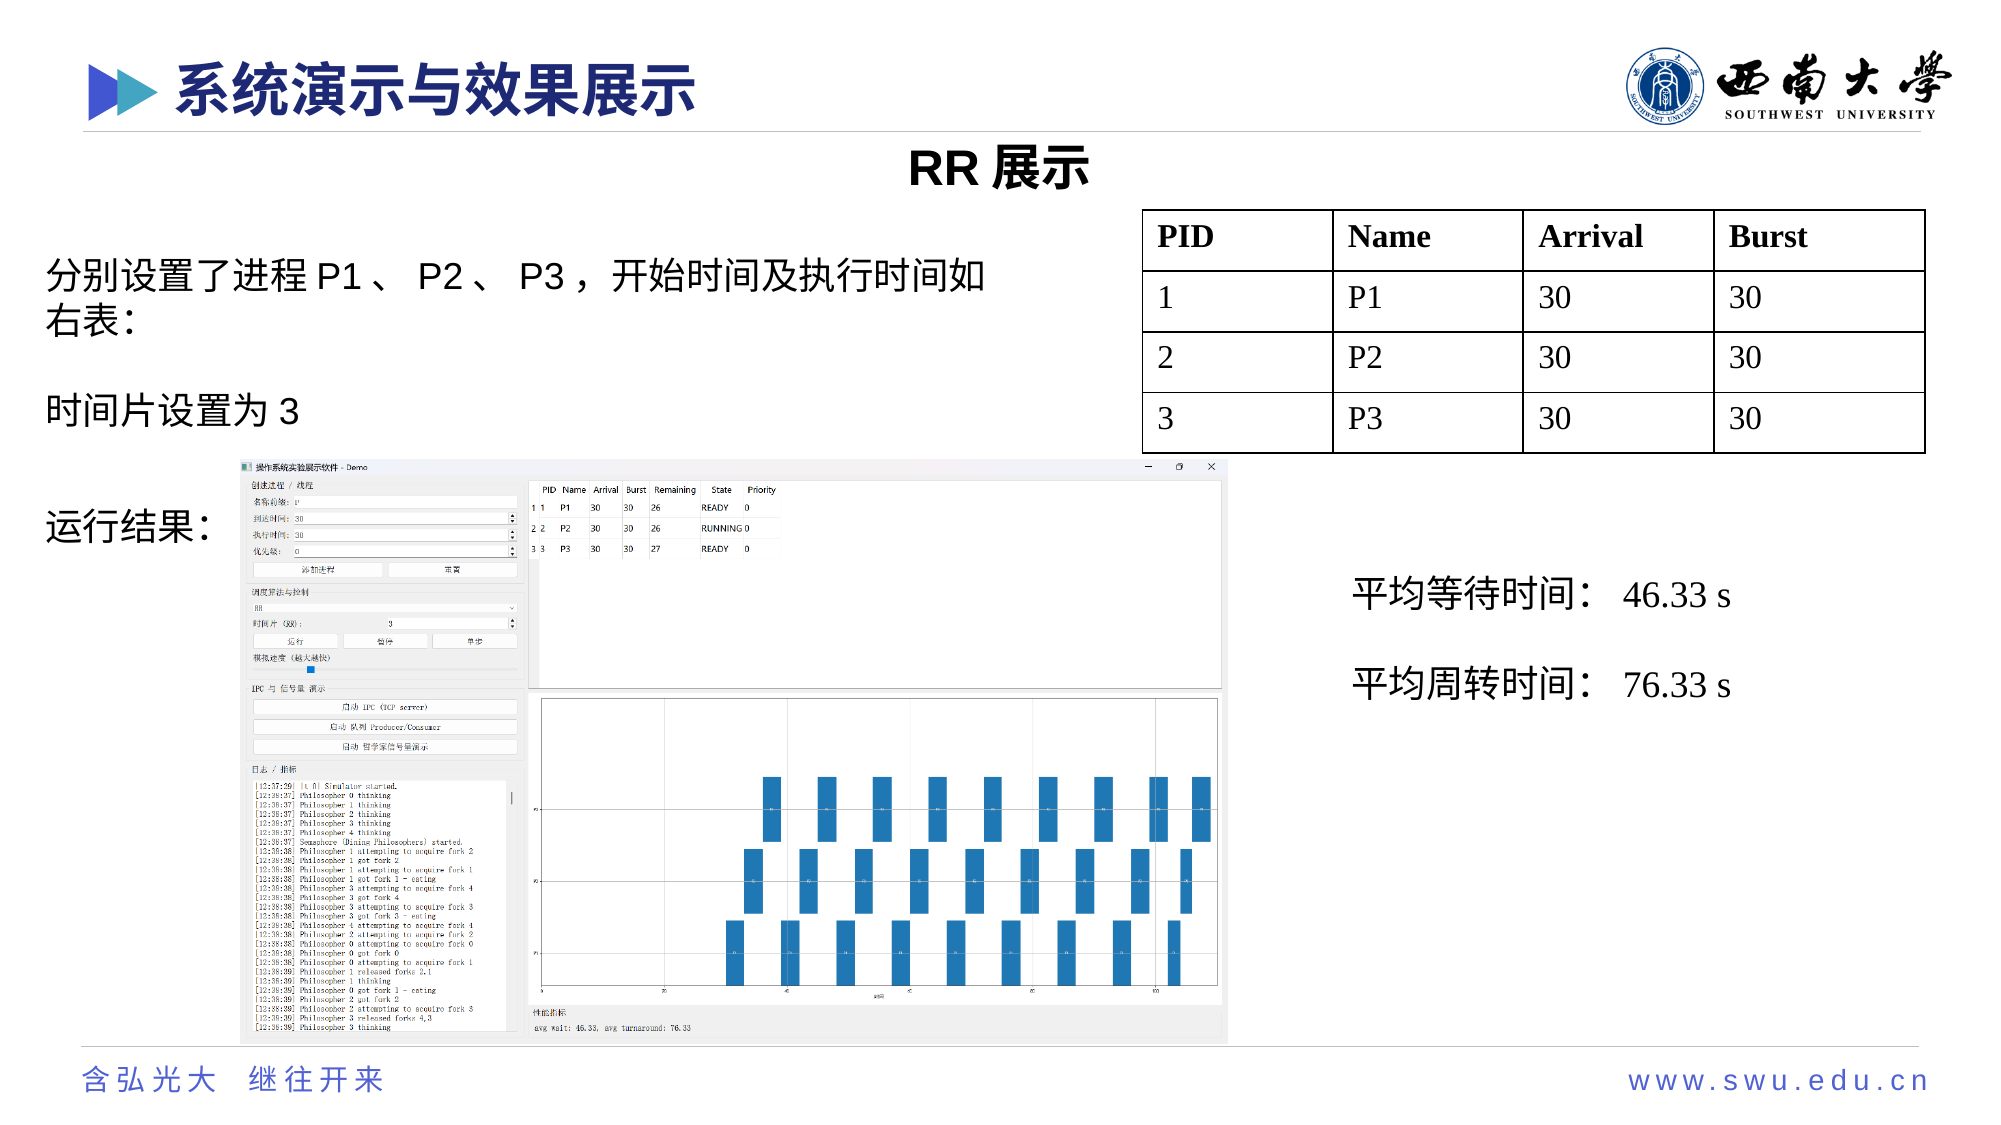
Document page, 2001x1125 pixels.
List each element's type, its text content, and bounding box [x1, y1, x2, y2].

table_cell 30 [1715, 393, 1924, 452]
table_cell P2 [1334, 333, 1522, 392]
table_header PID [1143, 211, 1332, 270]
table_cell 30 [1524, 333, 1713, 392]
table_cell 3 [1143, 393, 1332, 452]
table_header Burst [1715, 211, 1924, 270]
title 系统演示与效果展示 [173, 53, 1469, 132]
table_cell 2 [1143, 333, 1332, 392]
text_box RR展示 [857, 128, 1143, 204]
text_box 平均等待时间：46.33 s 平均周转时间：76.33 s [1336, 562, 1782, 713]
table_cell 30 [1715, 333, 1924, 392]
table_cell 1 [1143, 272, 1332, 331]
text_box 运行结果： [30, 495, 239, 556]
table_cell 30 [1524, 272, 1713, 331]
picture [239, 459, 1228, 1044]
table_cell 30 [1524, 393, 1713, 452]
table_header Arrival [1524, 211, 1713, 270]
table_header Name [1334, 211, 1522, 270]
table_cell P1 [1334, 272, 1522, 331]
picture [1558, 0, 2001, 195]
table_cell P3 [1334, 393, 1522, 452]
table_cell 30 [1715, 272, 1924, 331]
text_box 分别设置了进程P1、P2、P3，开始时间及执行时间如右表： 时间片设置为3 [30, 244, 1034, 440]
